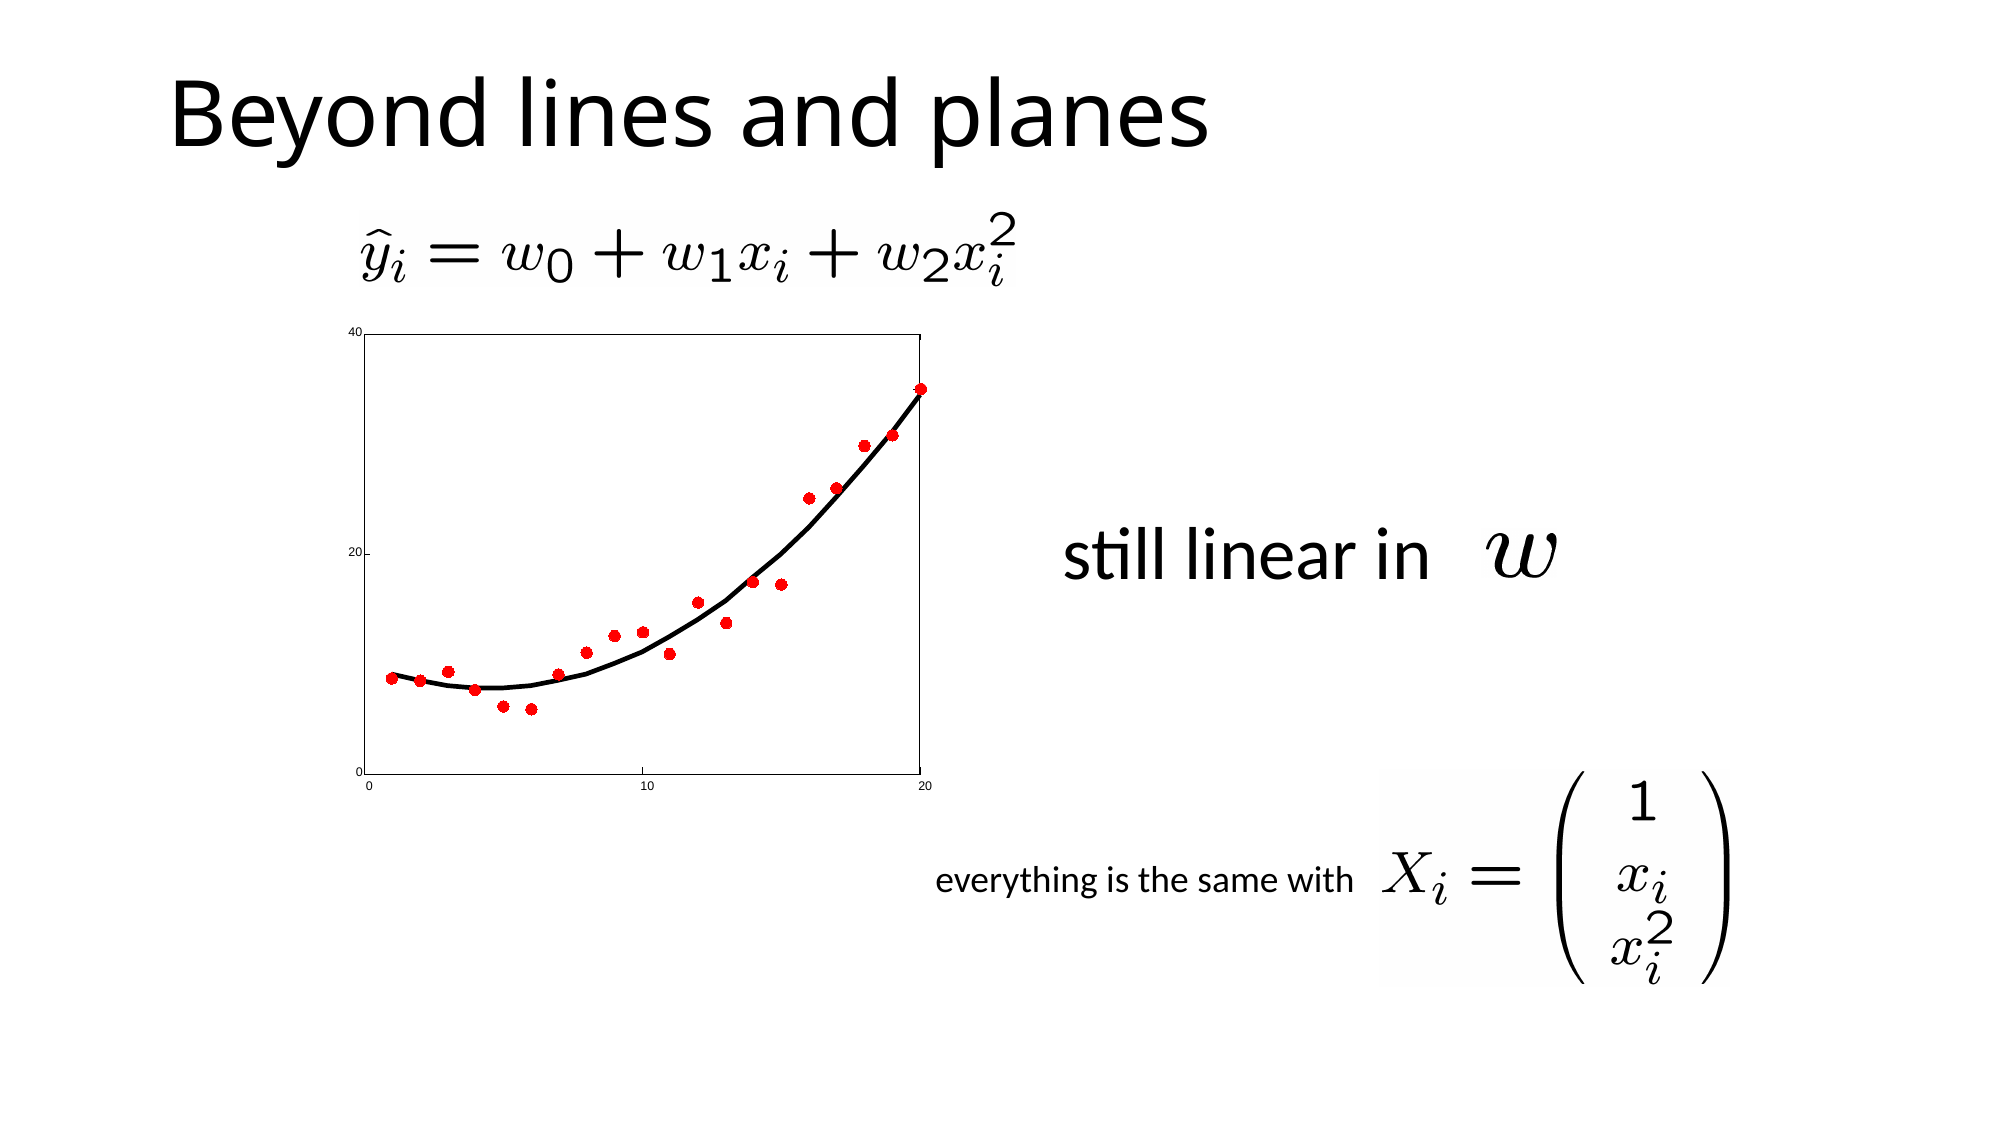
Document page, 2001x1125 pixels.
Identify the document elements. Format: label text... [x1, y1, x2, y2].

picture [1481, 528, 1557, 578]
text_box still linear in [1048, 497, 1510, 603]
picture [1379, 769, 1730, 987]
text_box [348, 324, 933, 794]
picture [359, 210, 1016, 287]
text_box everything is the same with [920, 847, 1371, 908]
title Beyond lines and planes [152, 8, 1878, 226]
